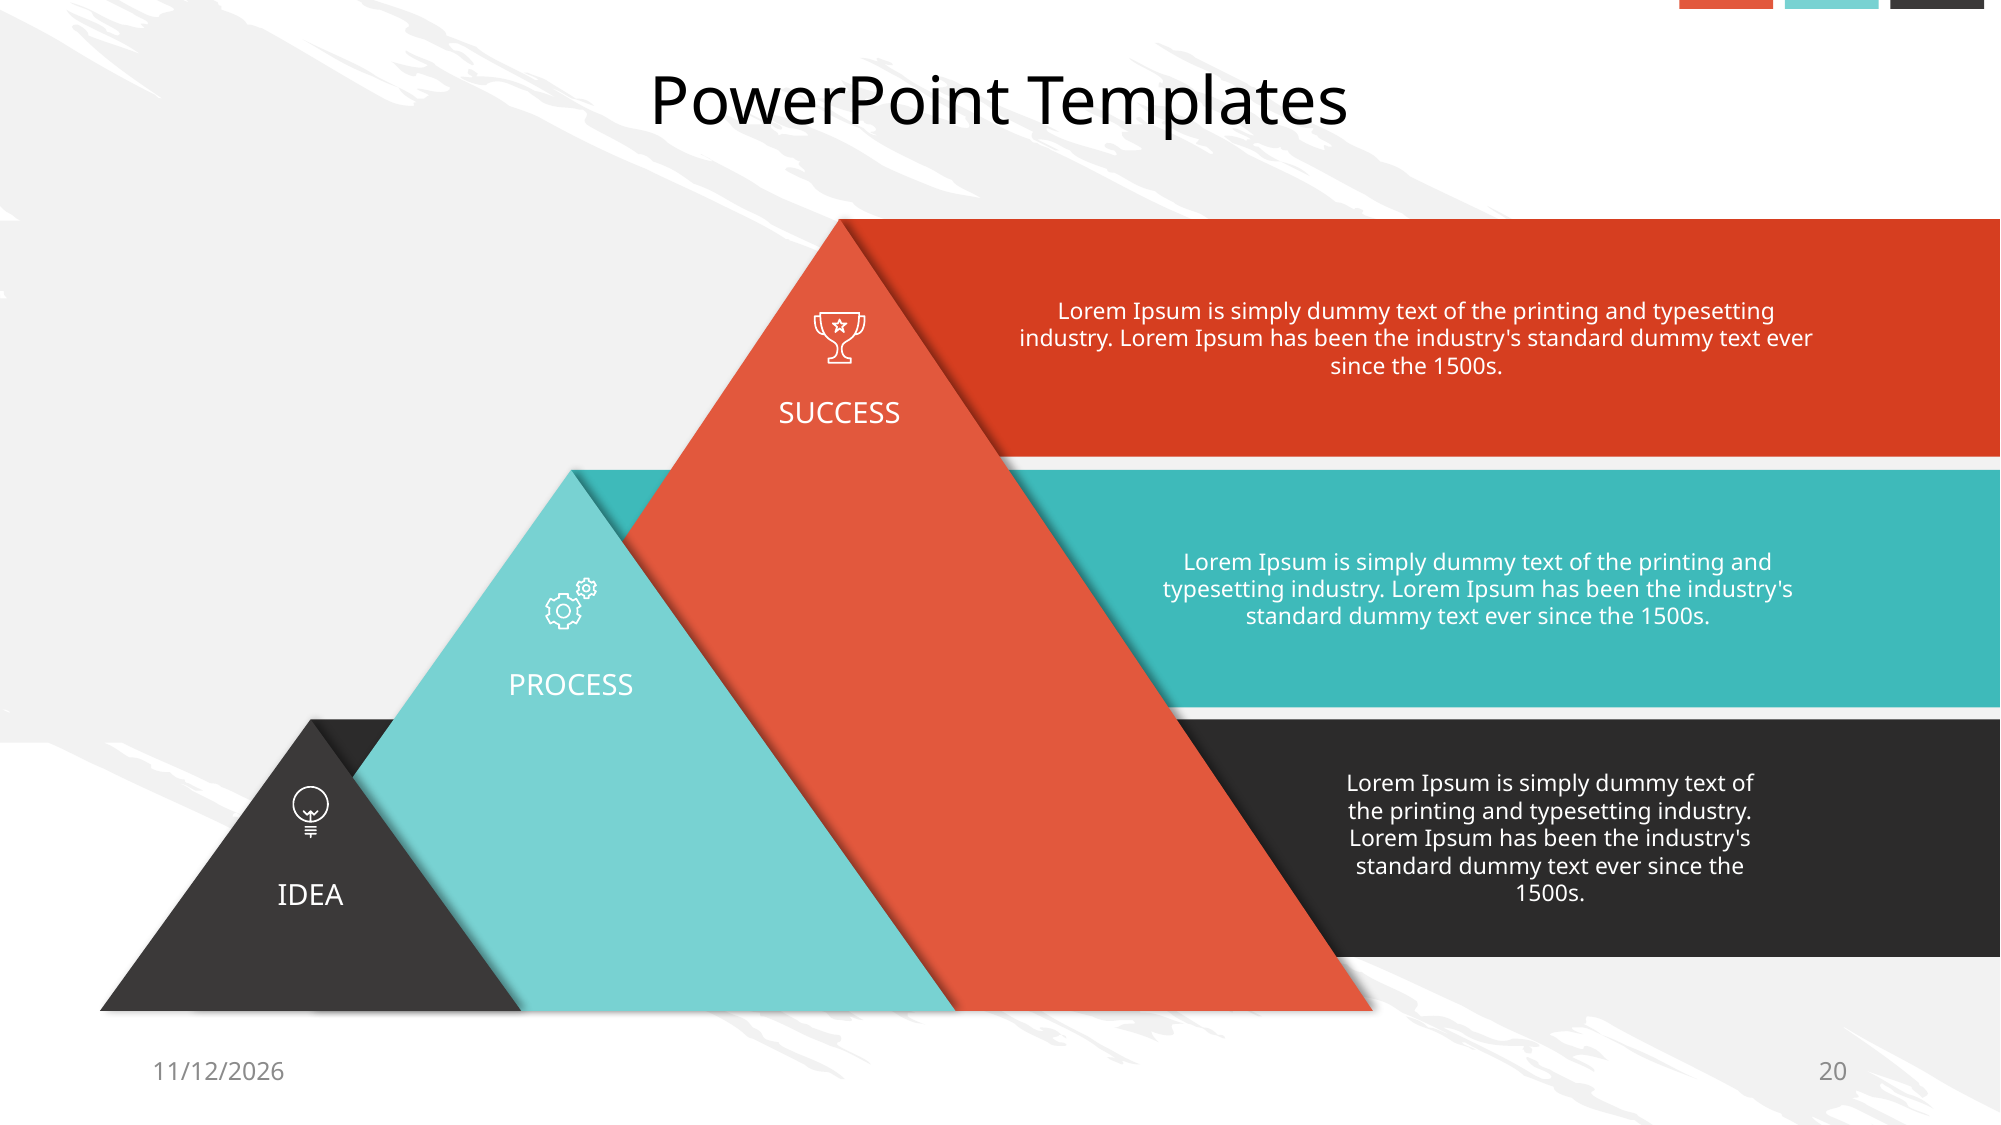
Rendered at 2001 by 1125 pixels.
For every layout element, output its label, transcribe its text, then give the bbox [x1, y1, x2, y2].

list PowerPoint Templates [458, 59, 1542, 148]
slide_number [137, 1042, 588, 1103]
slide_number 20 [1412, 1042, 1863, 1103]
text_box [99, 218, 2000, 1011]
